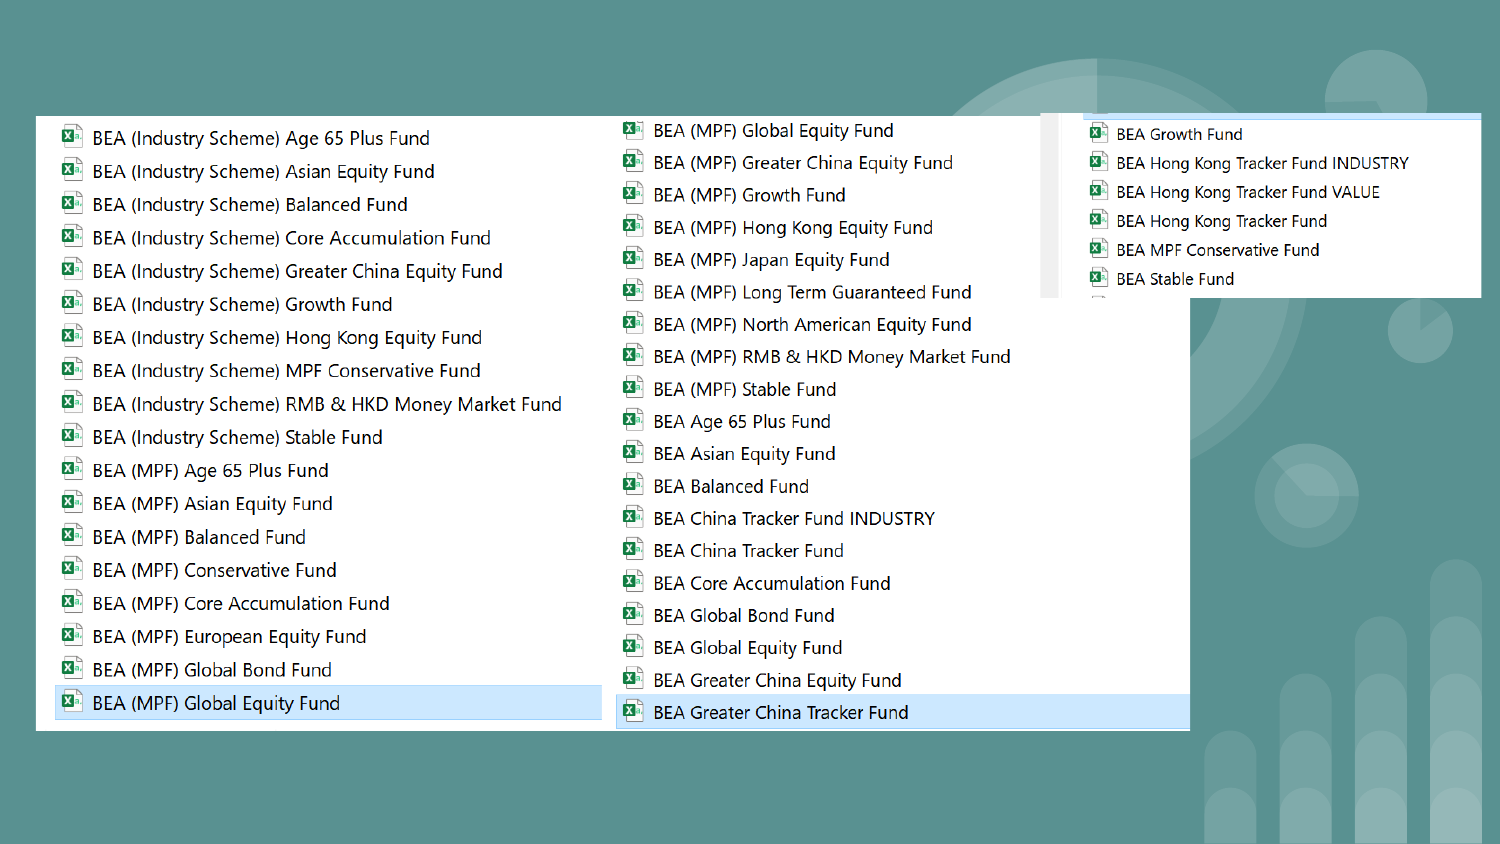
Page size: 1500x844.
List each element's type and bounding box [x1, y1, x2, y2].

picture [35, 113, 1482, 731]
